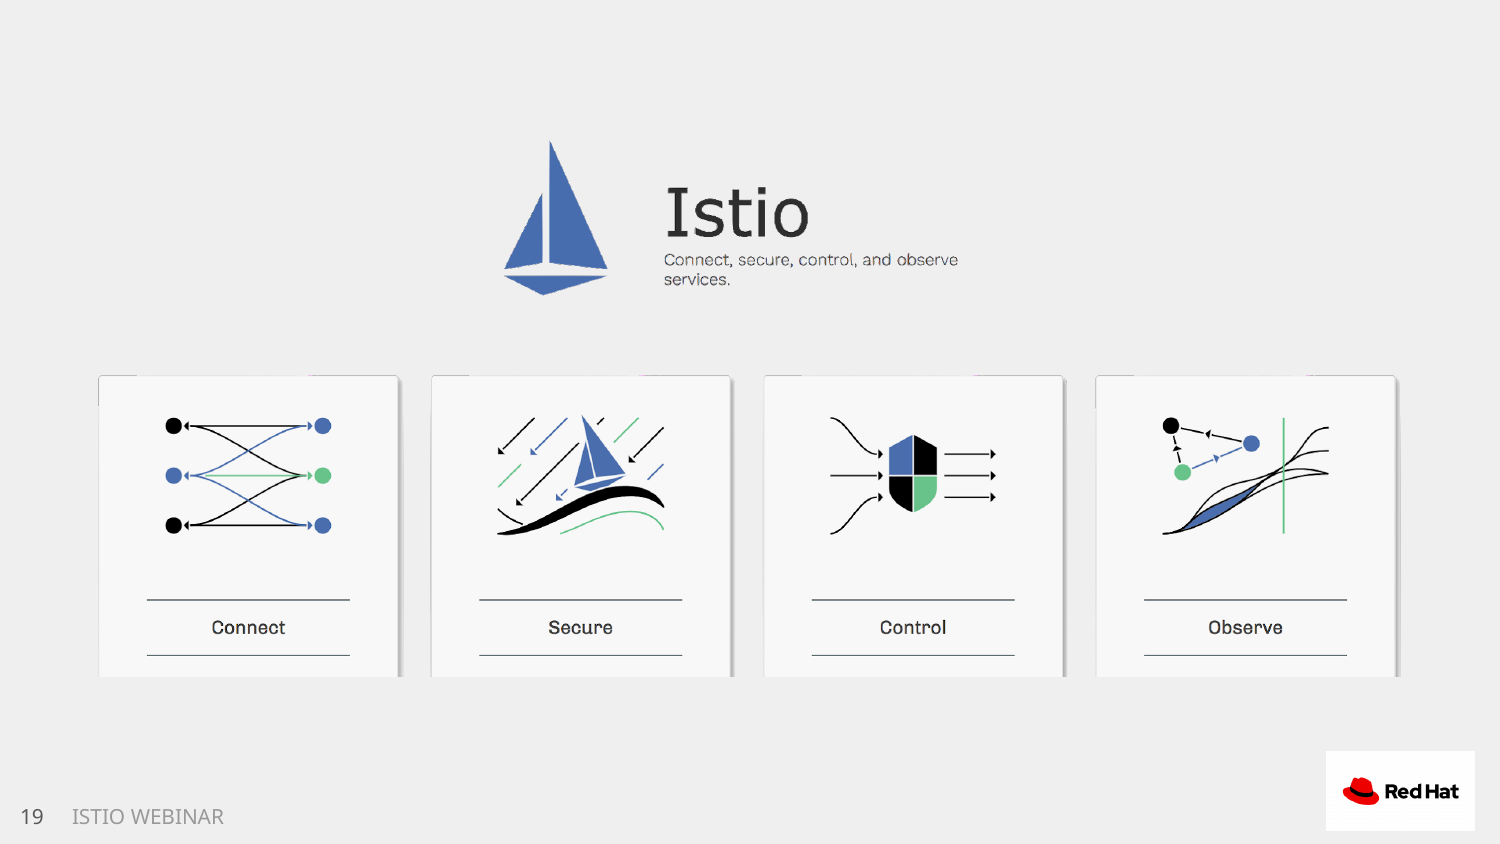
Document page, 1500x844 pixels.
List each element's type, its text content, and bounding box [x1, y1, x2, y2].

picture [24, 124, 1476, 677]
picture [1325, 751, 1475, 831]
slide_number ‹#› [0, 789, 59, 844]
